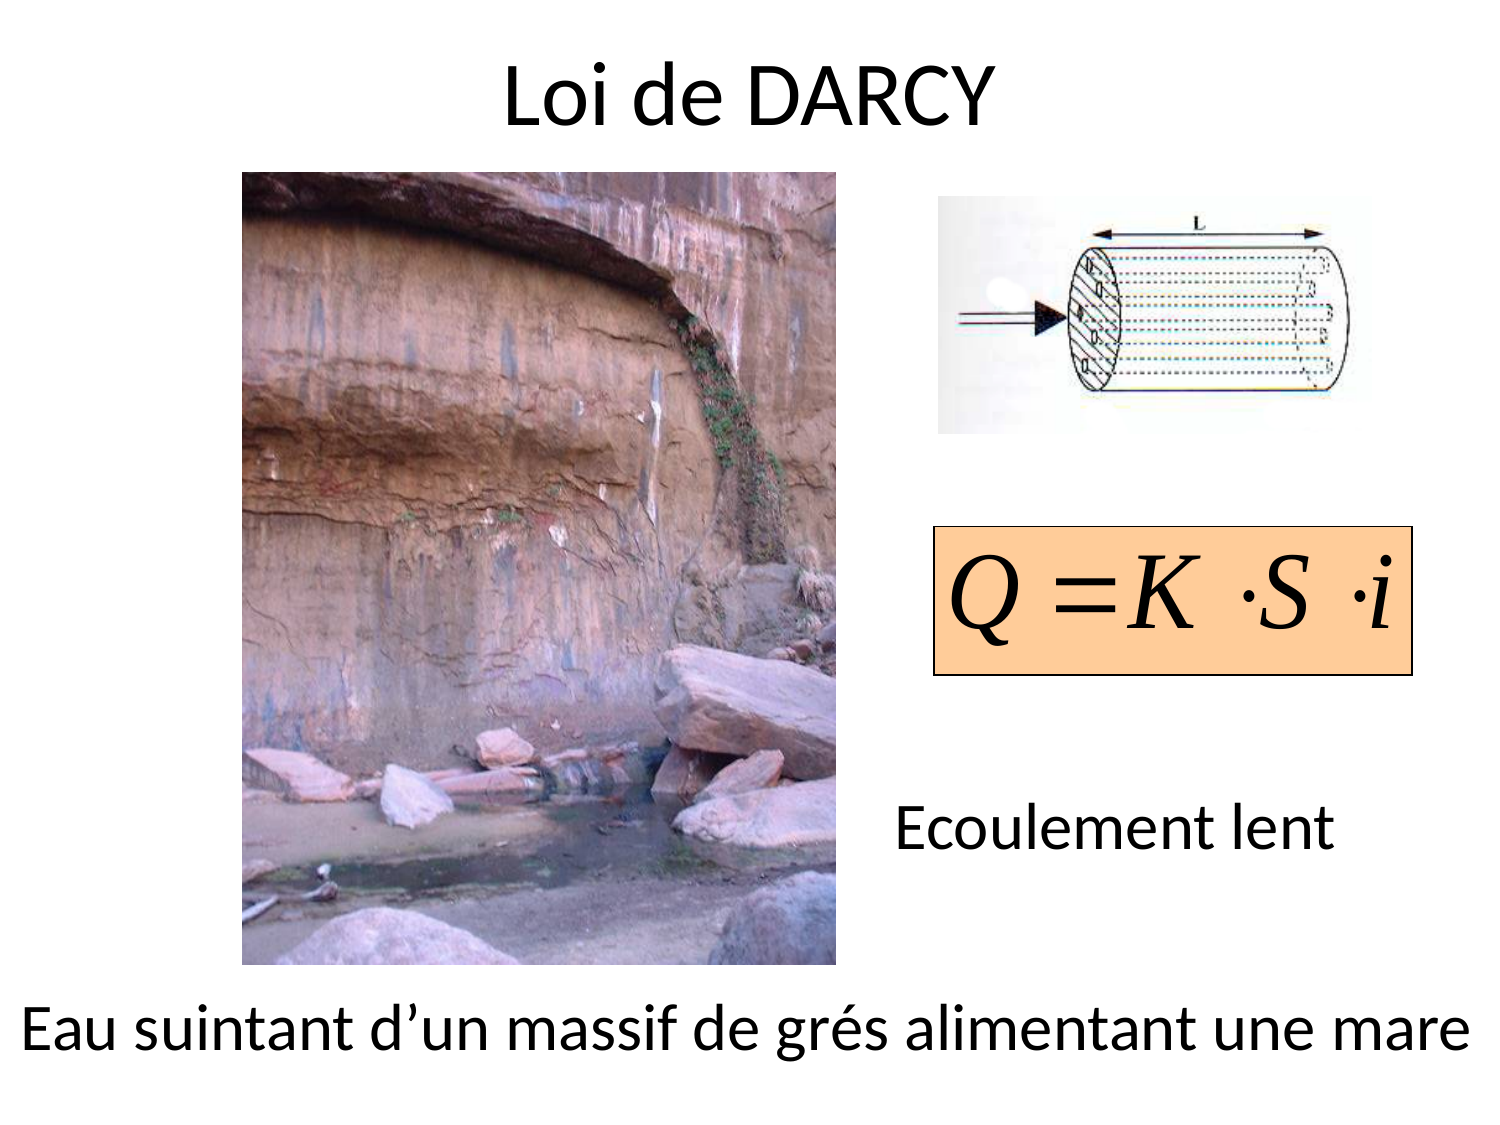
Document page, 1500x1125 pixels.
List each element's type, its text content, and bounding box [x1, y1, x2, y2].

picture [241, 172, 836, 965]
title Loi de DARCY [75, 0, 1425, 183]
picture [938, 195, 1372, 434]
text_box Eau suintant d’un massif de grés alimentant une mare [5, 975, 1495, 1071]
text_box Ecoulement lent [879, 775, 1388, 870]
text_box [934, 526, 1412, 675]
